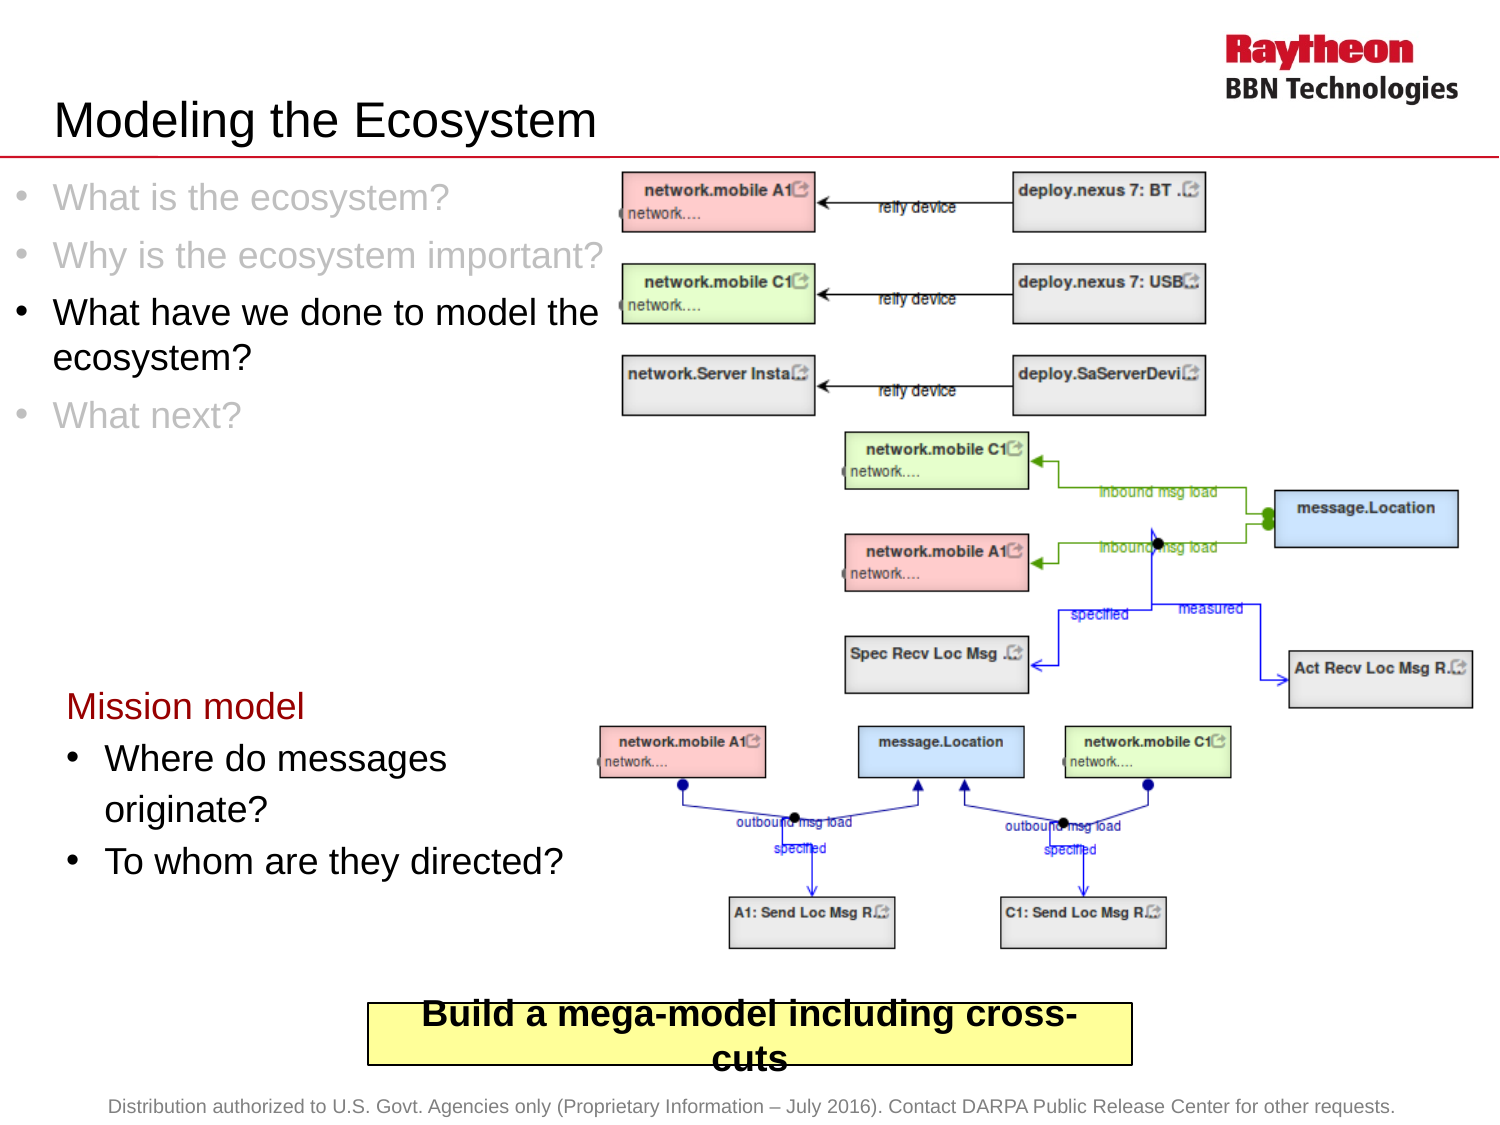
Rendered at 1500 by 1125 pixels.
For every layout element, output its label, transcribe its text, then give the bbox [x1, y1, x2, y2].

text_box Modeling the Ecosystem [38, 72, 770, 158]
text_box Build a mega-model including cross-cuts [368, 1002, 1132, 1065]
text_box Mission model Where do messages originate? To whom are they directed? [51, 660, 616, 998]
list What is the ecosystem? Why is the ecosystem important? What have we done to model the ecosystem? What next? [0, 158, 659, 485]
picture [1222, 31, 1460, 108]
picture [588, 158, 1483, 962]
